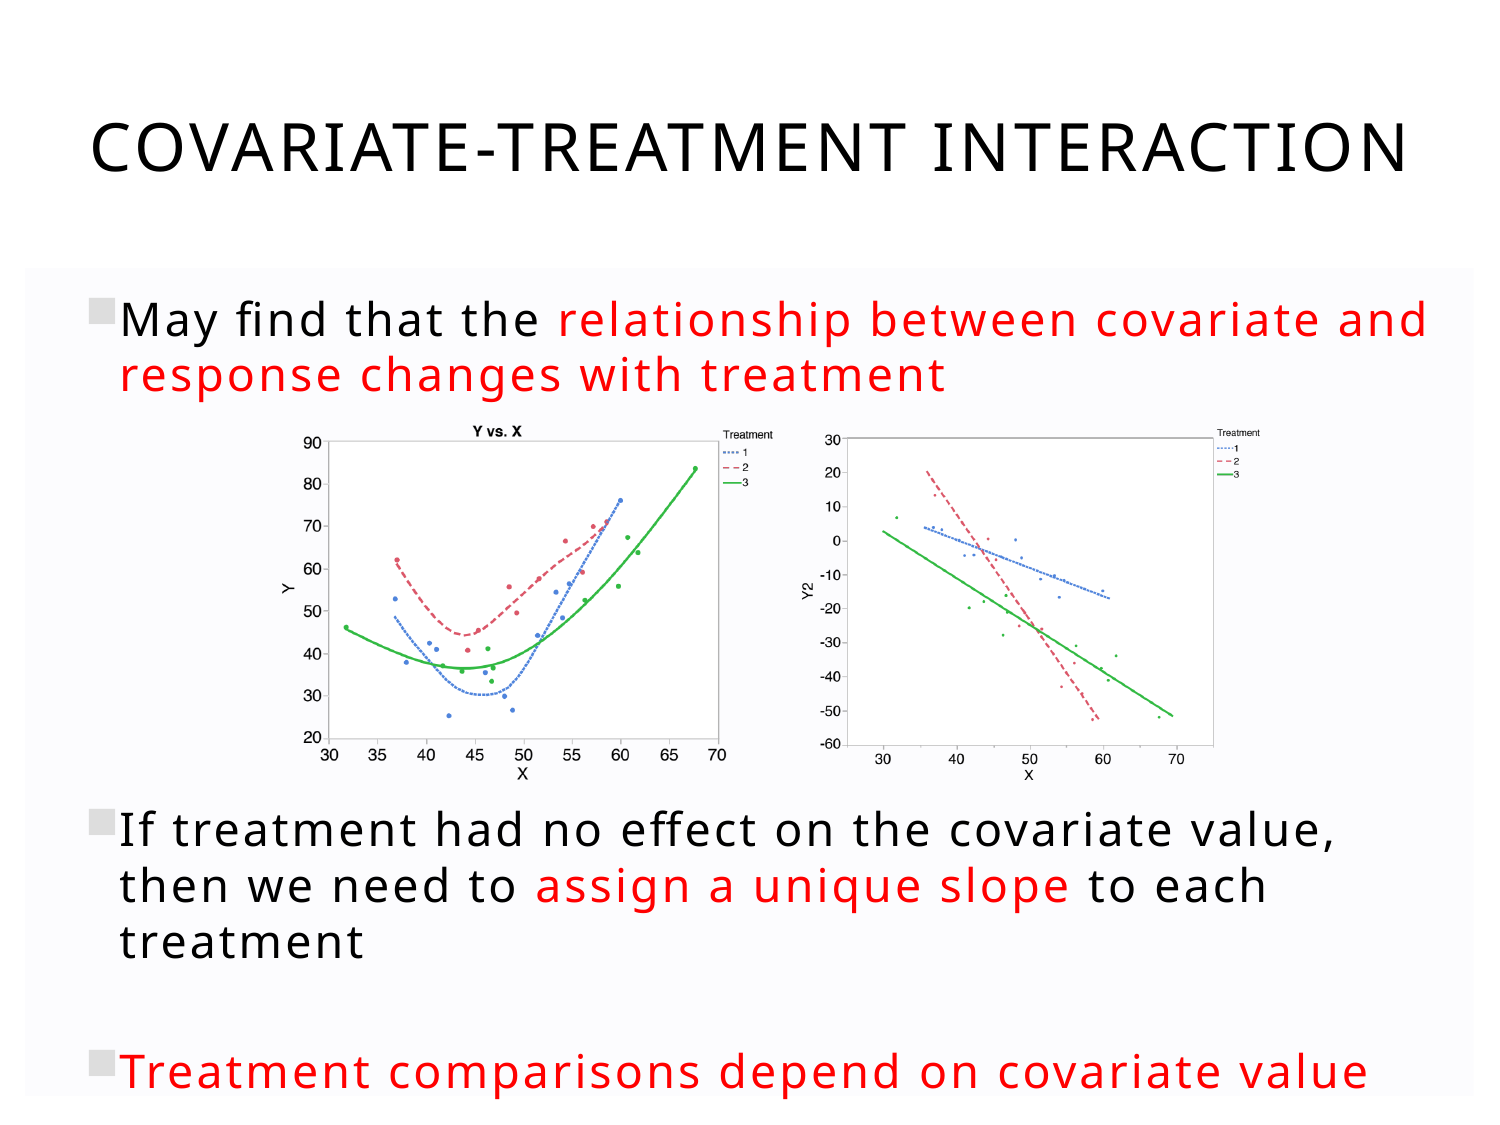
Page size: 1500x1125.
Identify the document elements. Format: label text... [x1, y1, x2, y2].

list May find that the relationship between covariate and response changes with treatment If treatment had no effect on the covariate value, then we need to assign a unique slope to each treatment Treatment comparisons depend on covariate value [62, 281, 1469, 1112]
picture [276, 420, 780, 785]
picture [797, 420, 1267, 785]
title Covariate-Treatment interaction [62, 58, 1438, 232]
